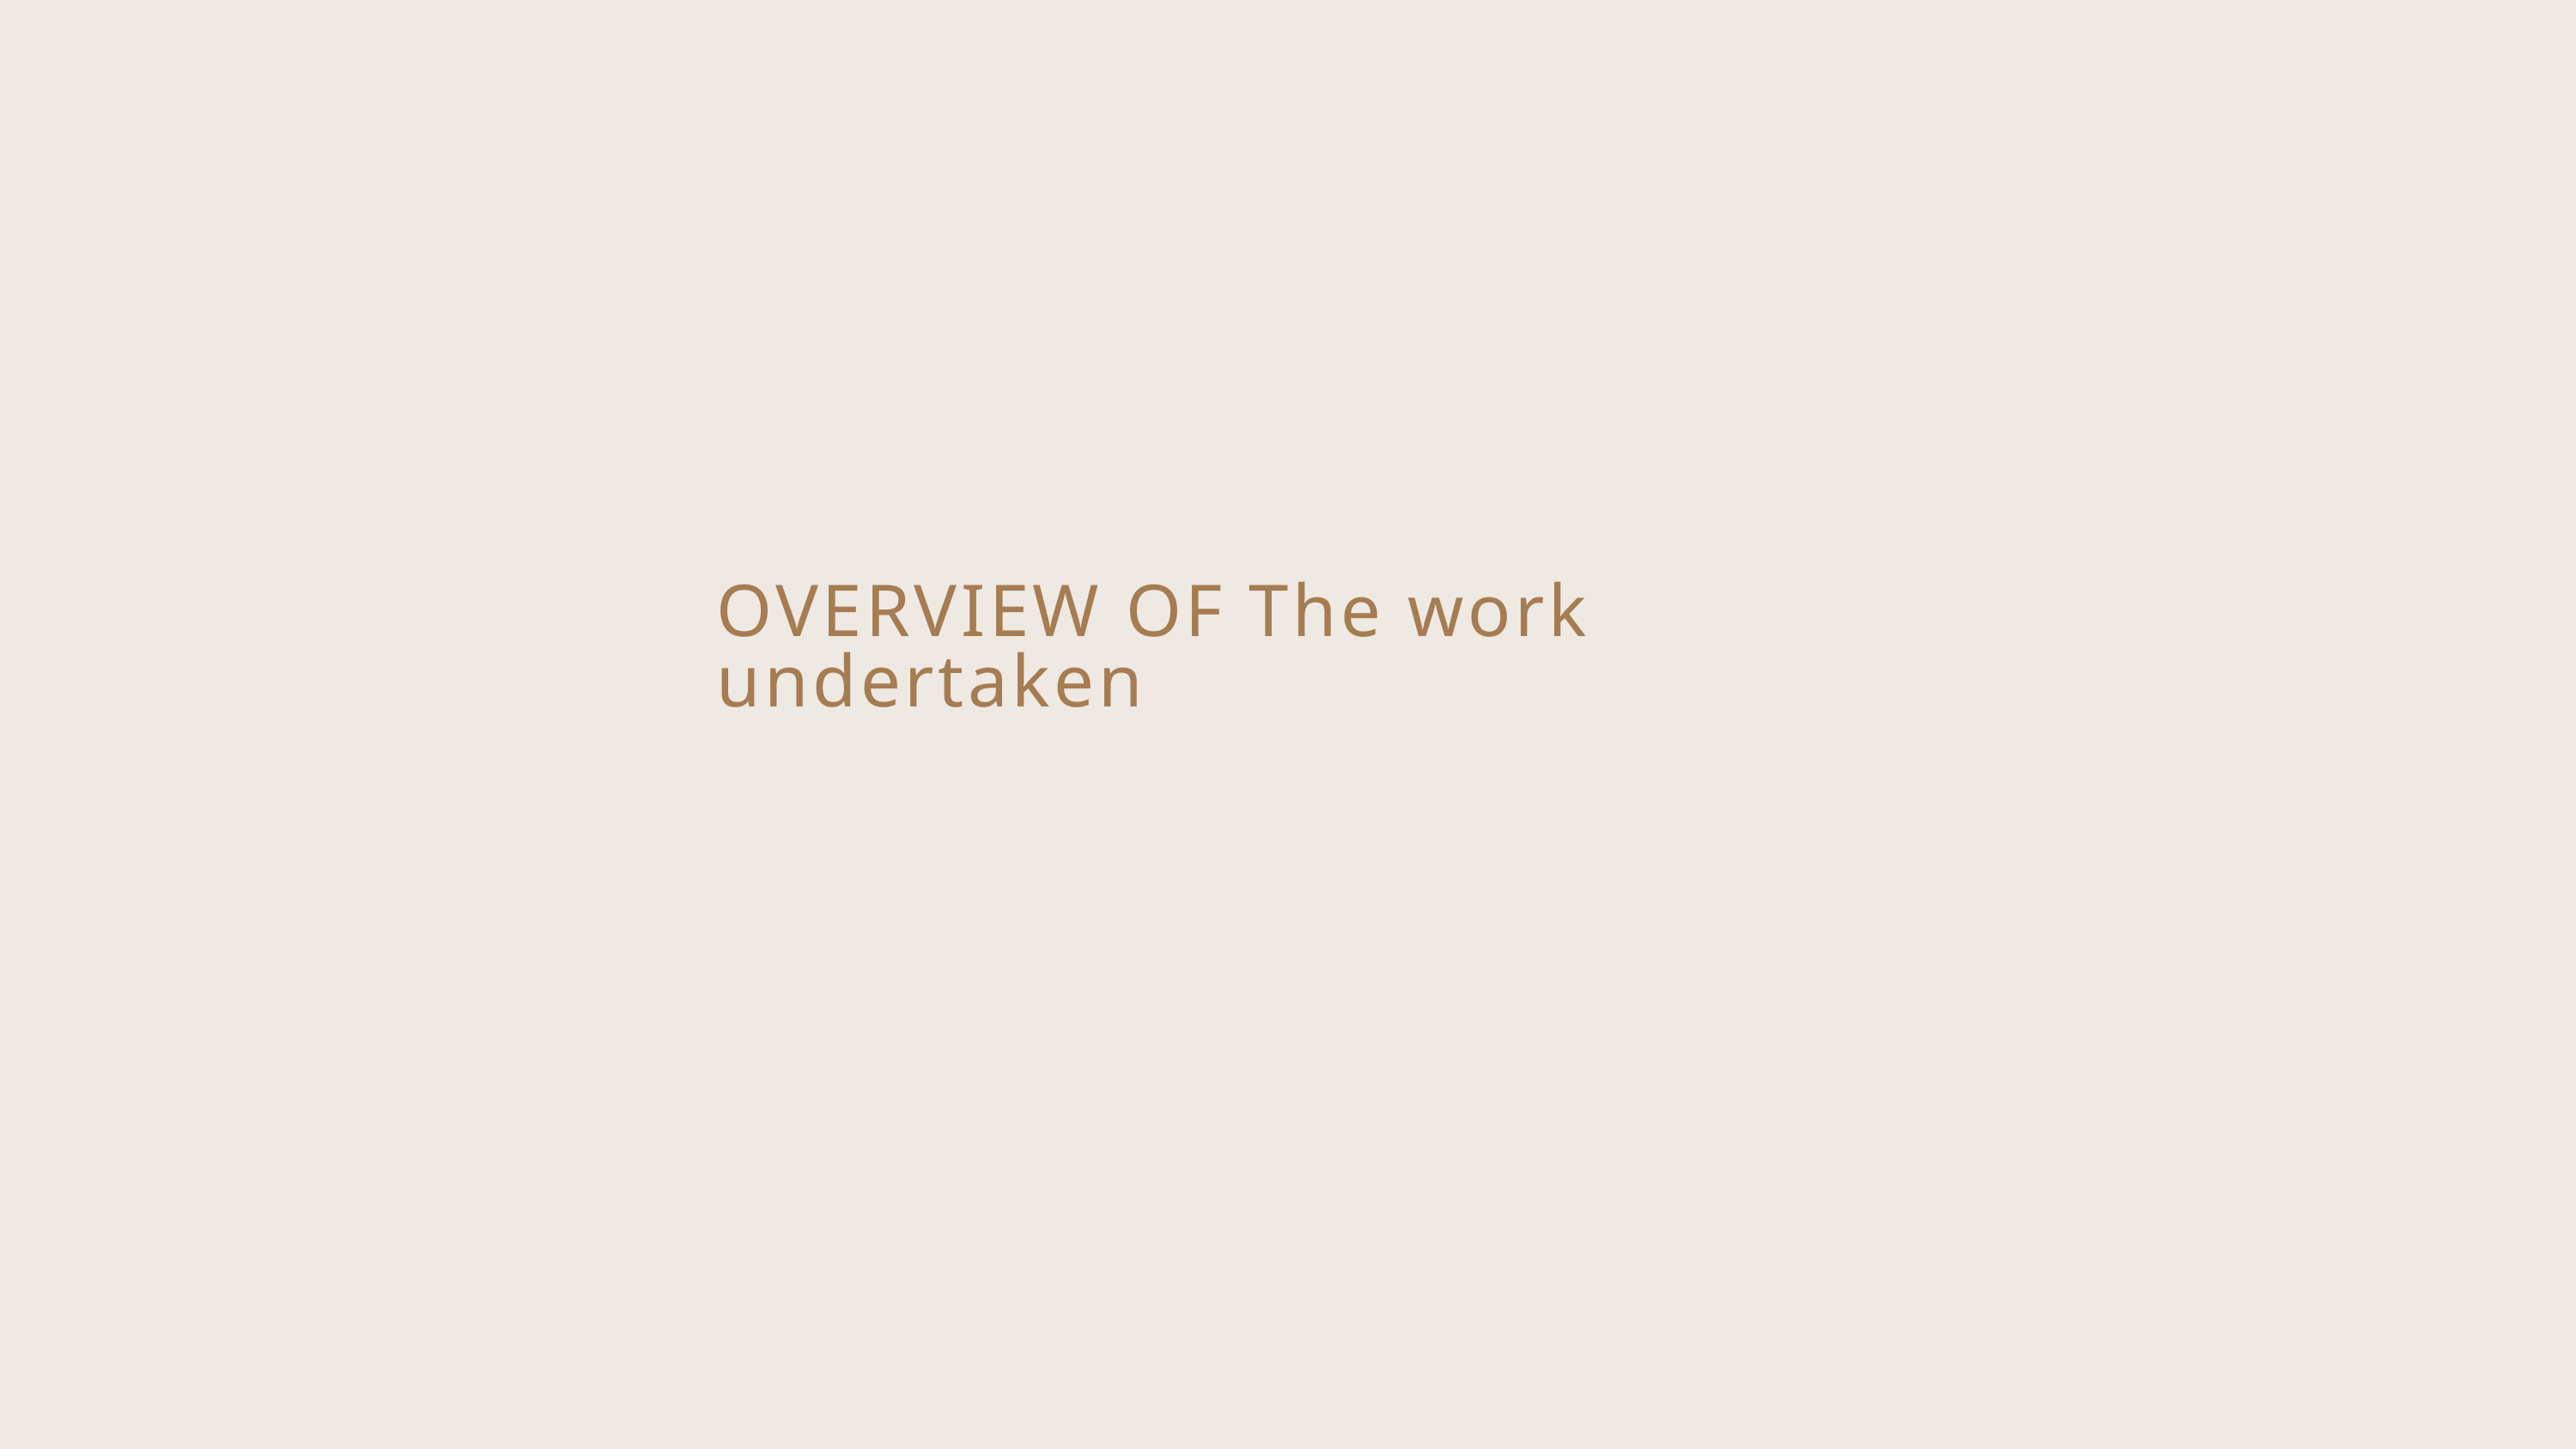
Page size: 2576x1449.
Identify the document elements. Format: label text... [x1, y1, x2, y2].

text_box OVERVIEW OF The work undertaken [716, 580, 1860, 722]
